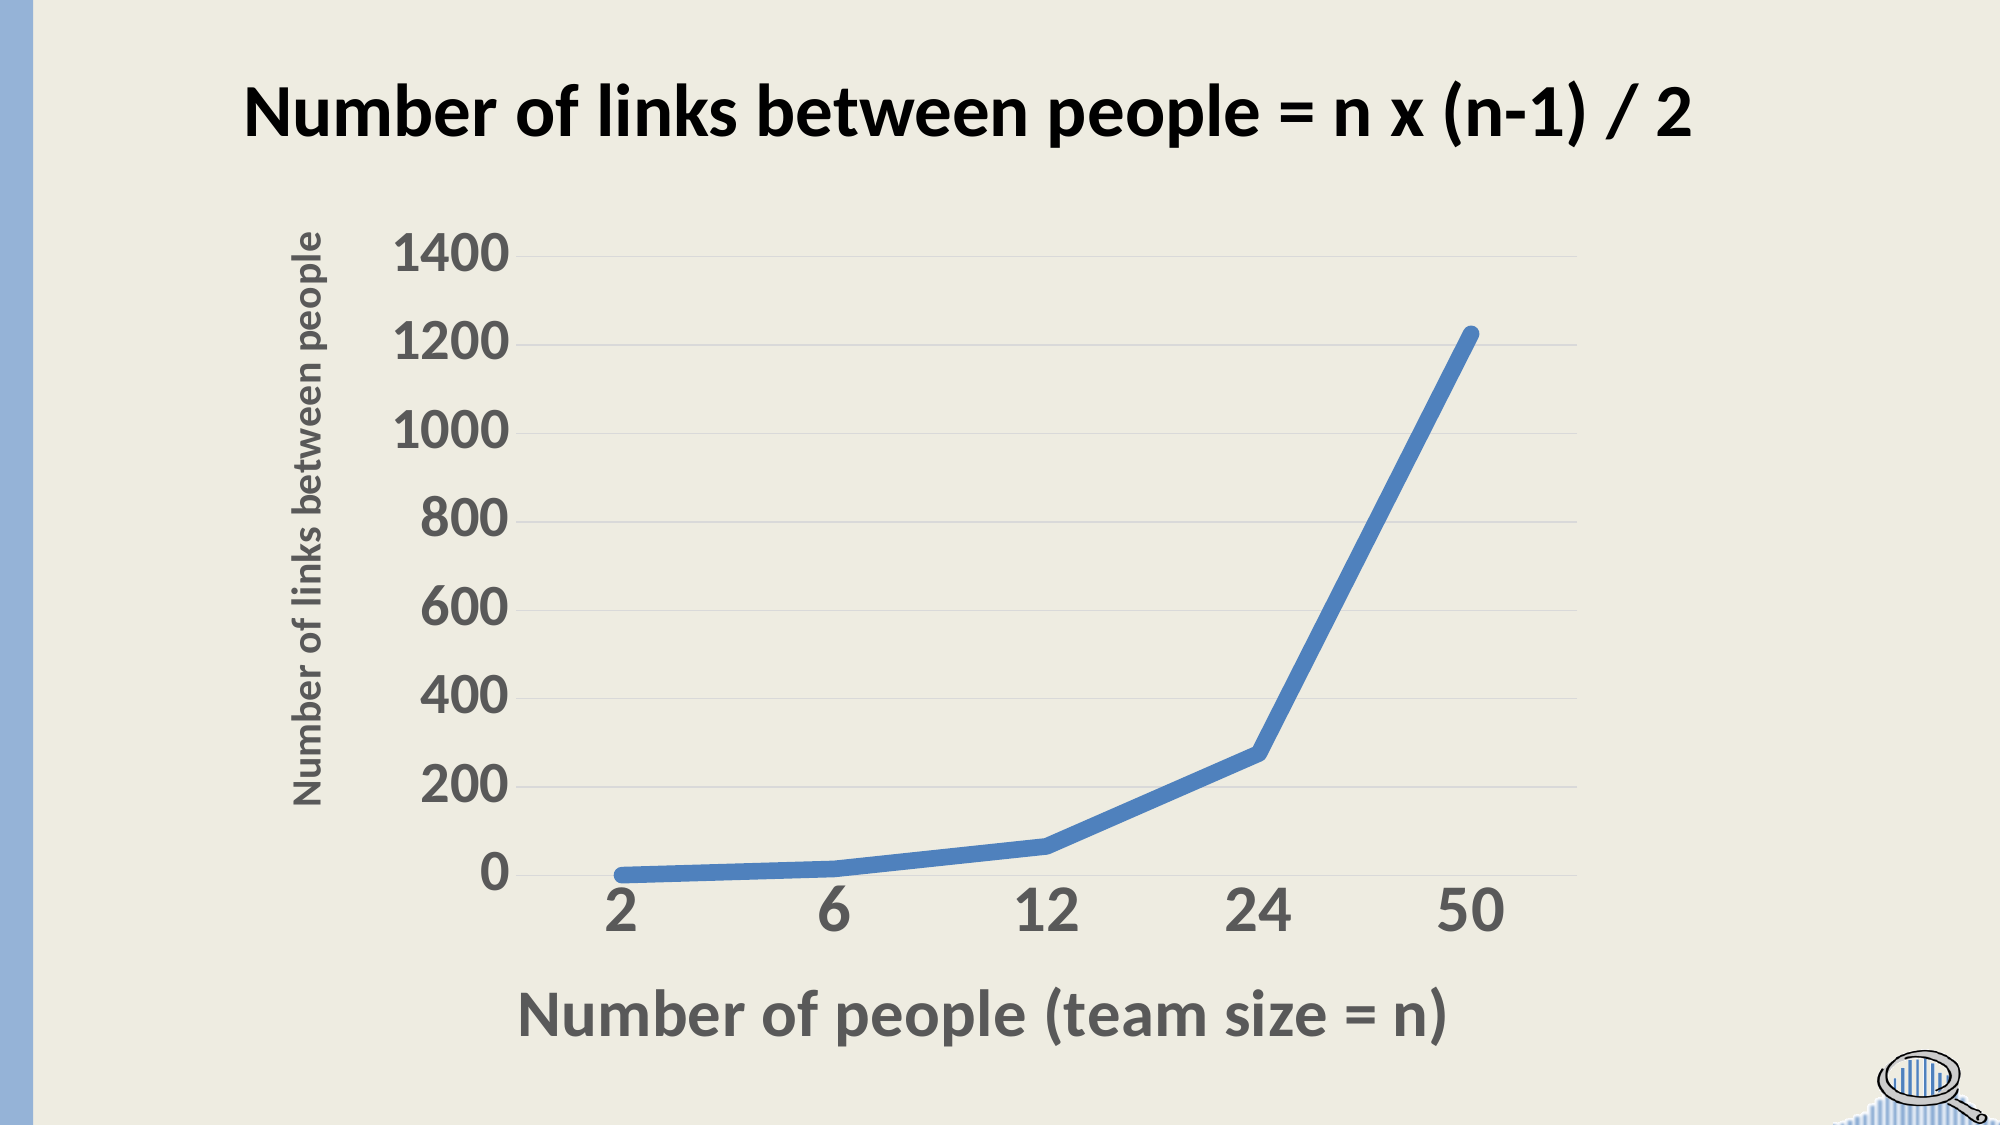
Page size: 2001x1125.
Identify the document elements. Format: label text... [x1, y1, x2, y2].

chart [270, 209, 1605, 1099]
picture [1833, 1046, 2000, 1125]
text_box Number of links between people = n x (n-1) / 2 [228, 53, 1710, 159]
